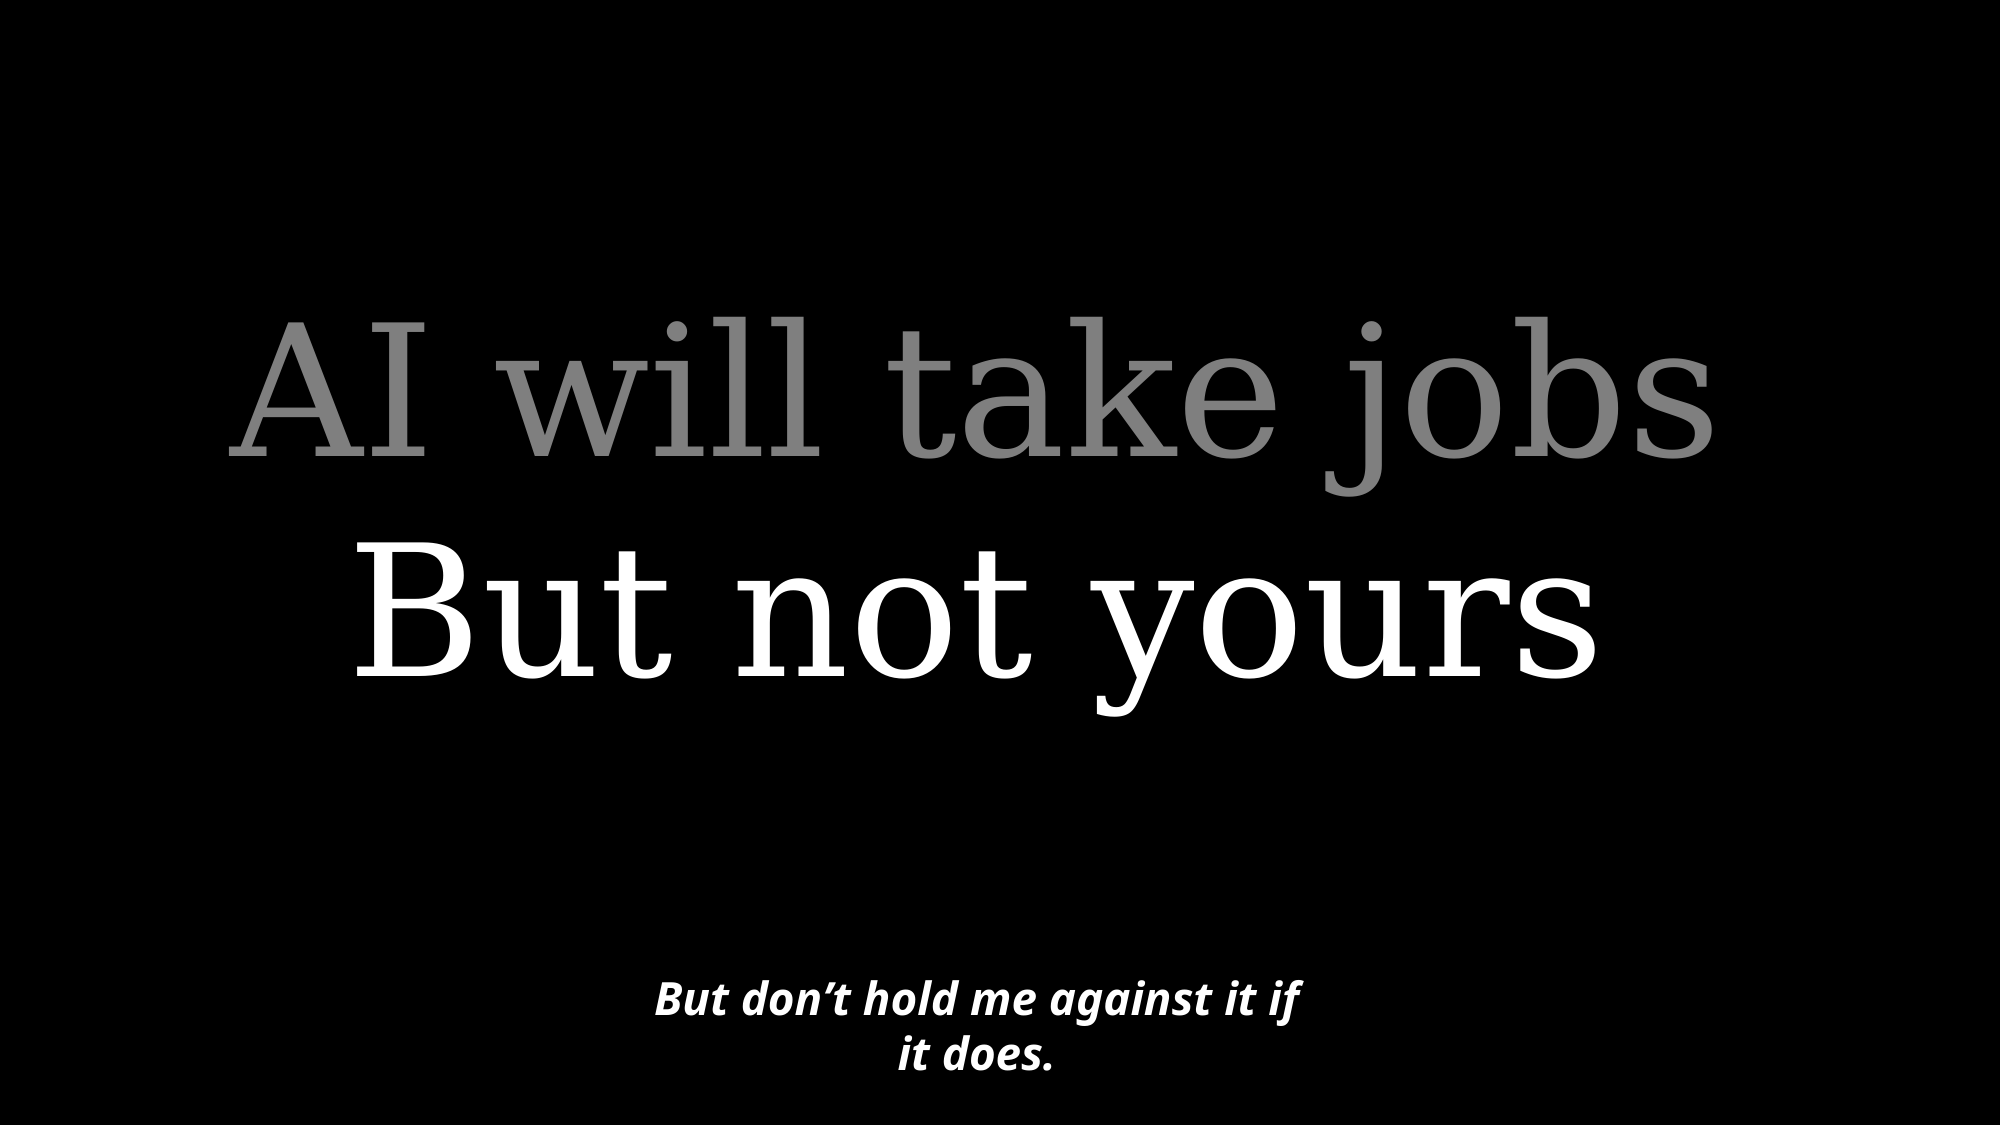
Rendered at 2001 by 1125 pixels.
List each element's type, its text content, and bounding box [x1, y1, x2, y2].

text_box AI will take jobs But not yours [148, 266, 1805, 786]
text_box But don’t hold me against it if it does. [627, 962, 1327, 1098]
